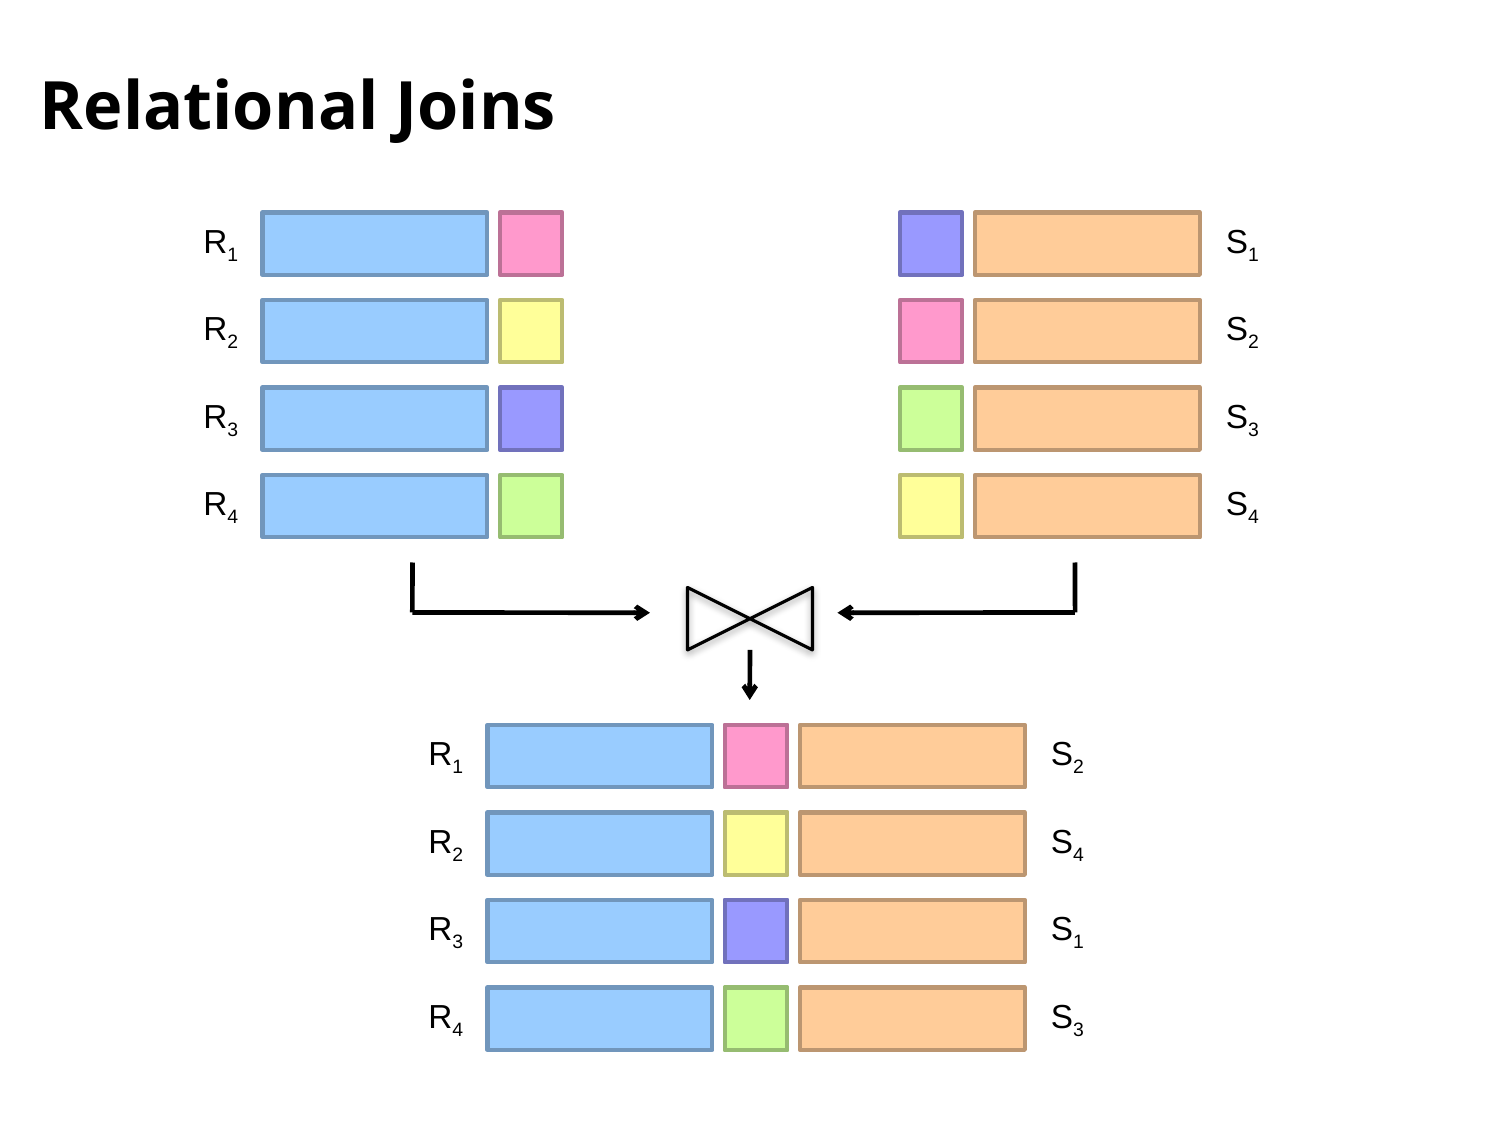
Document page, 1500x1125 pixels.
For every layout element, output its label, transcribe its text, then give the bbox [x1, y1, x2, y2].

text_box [187, 212, 563, 276]
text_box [899, 387, 1276, 451]
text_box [724, 899, 1101, 963]
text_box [899, 212, 1276, 276]
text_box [899, 299, 1276, 363]
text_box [412, 899, 723, 963]
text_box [187, 387, 563, 451]
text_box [724, 724, 1101, 788]
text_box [187, 299, 563, 363]
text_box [412, 724, 723, 788]
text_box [837, 562, 1076, 613]
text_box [187, 474, 563, 538]
title Relational Joins [24, 18, 1451, 188]
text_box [899, 474, 1276, 538]
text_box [724, 812, 1101, 876]
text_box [412, 812, 722, 876]
text_box [687, 587, 813, 650]
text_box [724, 987, 1101, 1051]
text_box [412, 987, 722, 1051]
